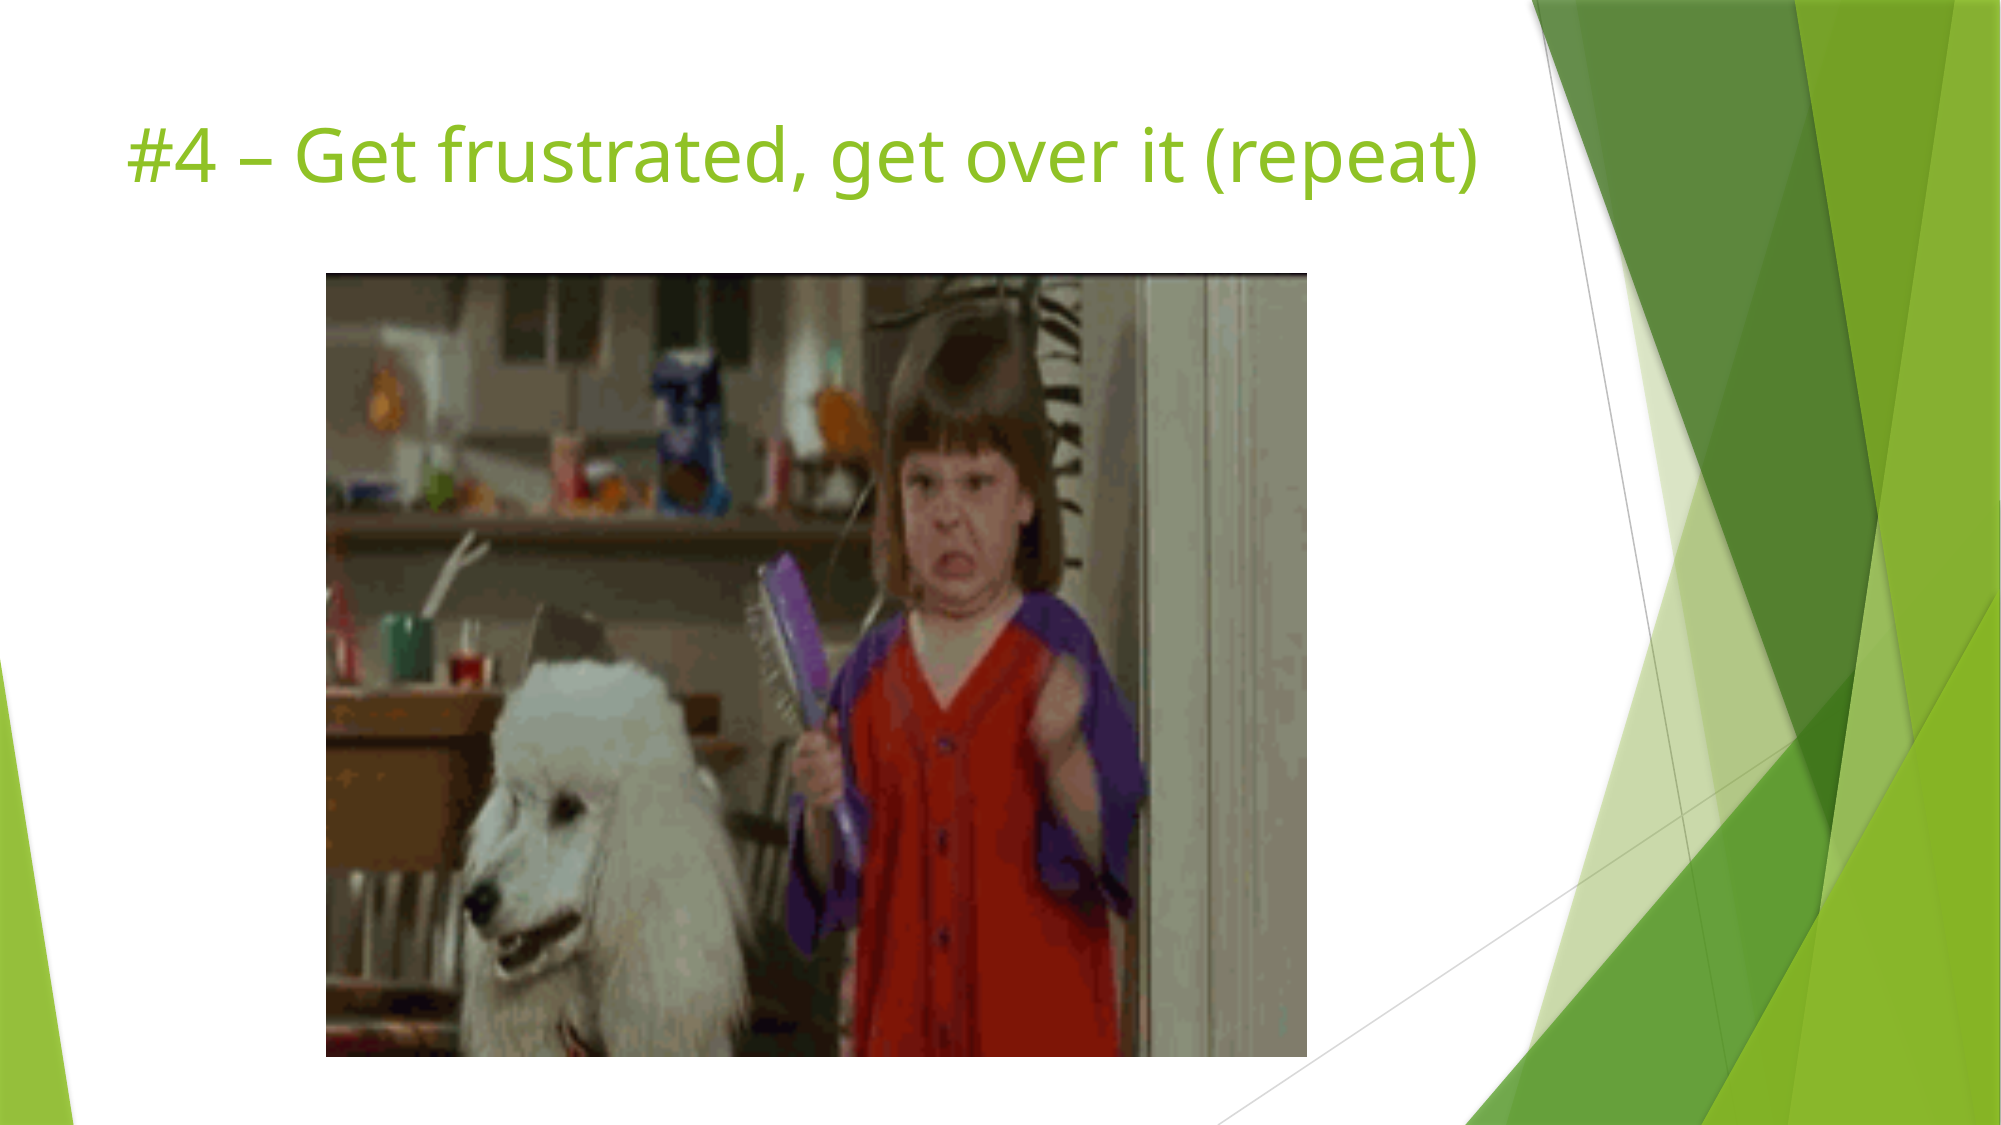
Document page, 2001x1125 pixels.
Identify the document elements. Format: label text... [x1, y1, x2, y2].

title #4 – Get frustrated, get over it (repeat) [111, 99, 1522, 317]
picture [325, 272, 1307, 1058]
